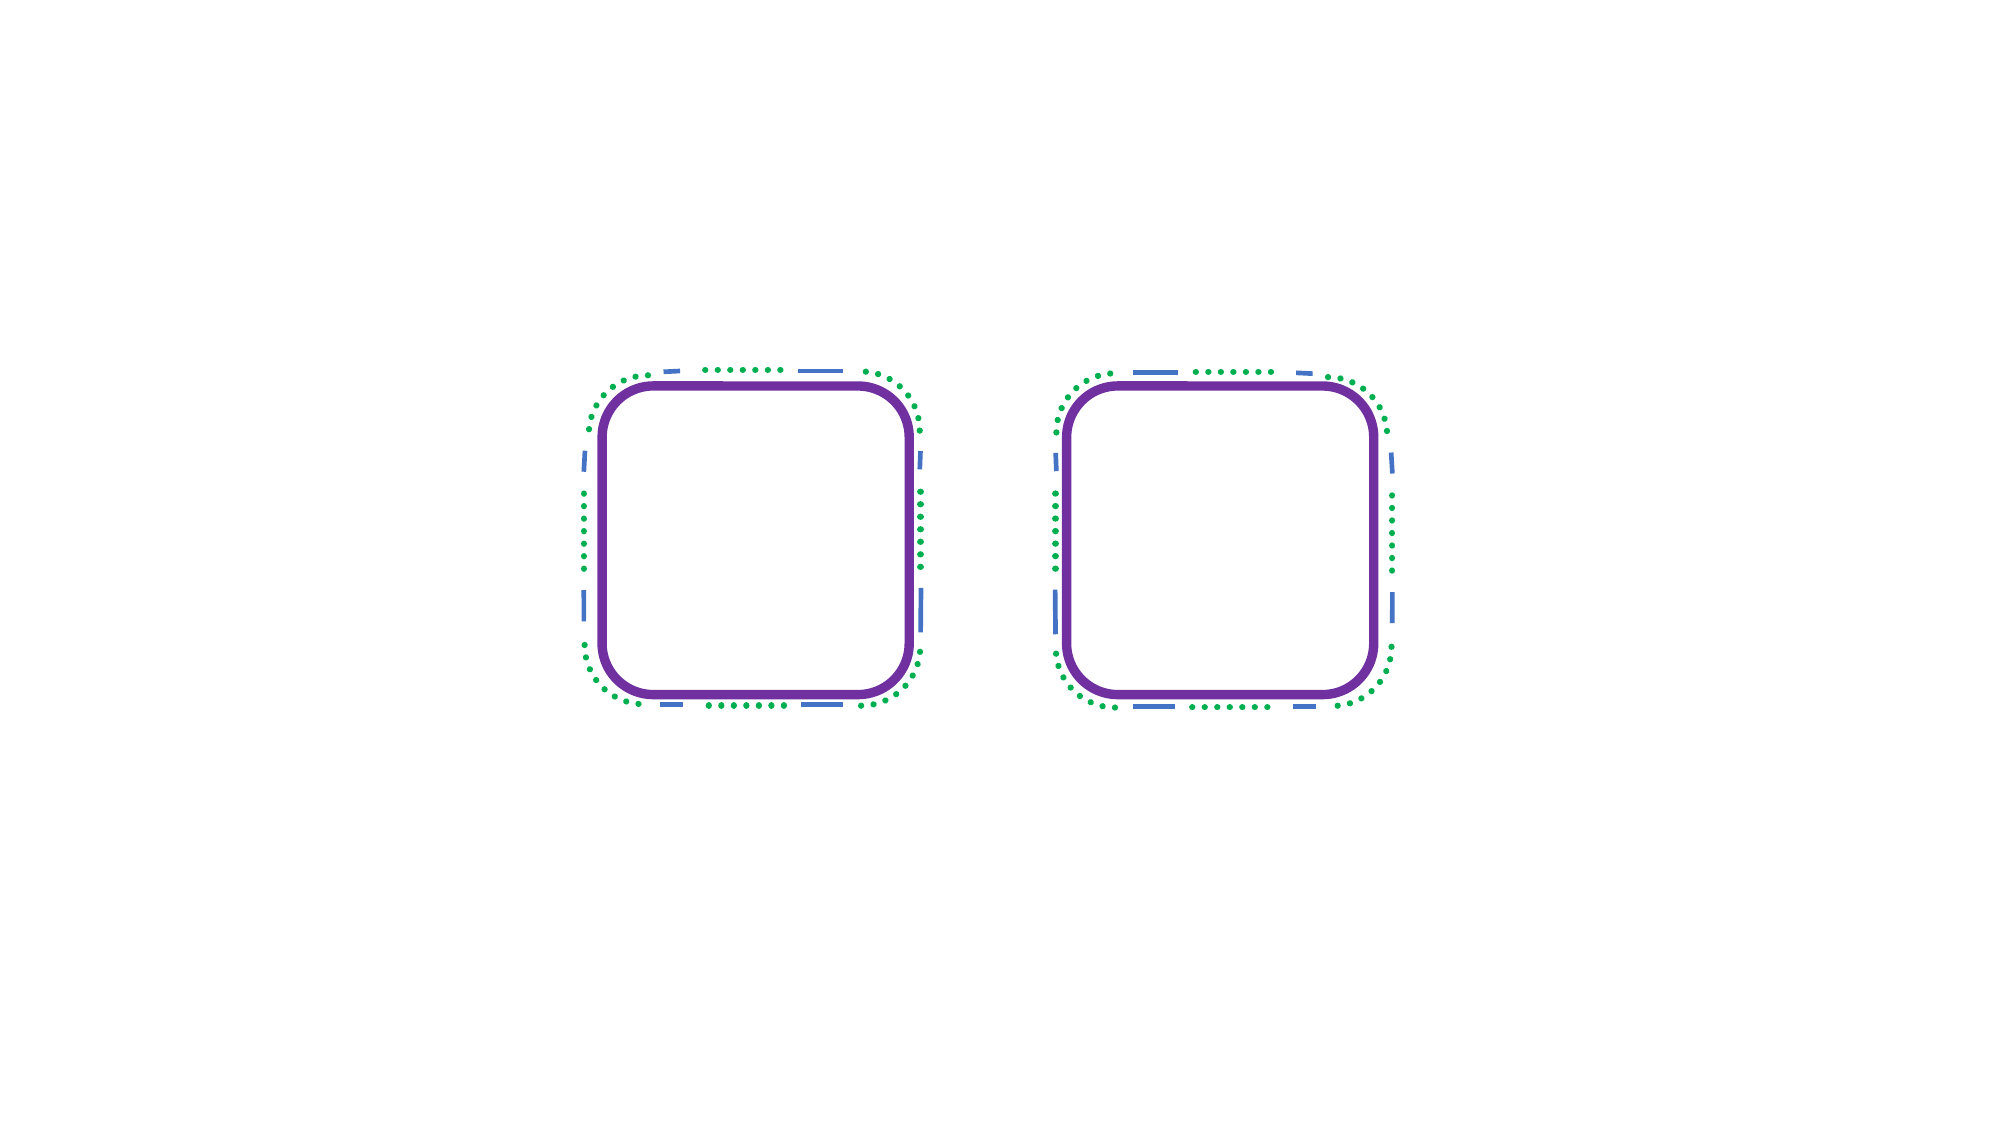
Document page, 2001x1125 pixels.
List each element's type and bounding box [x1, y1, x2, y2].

text_box [860, 370, 921, 432]
text_box [1065, 384, 1375, 696]
text_box [584, 644, 644, 705]
text_box [588, 374, 649, 435]
text_box [1055, 372, 1116, 433]
text_box [860, 646, 921, 707]
text_box [1332, 646, 1393, 707]
text_box [1327, 376, 1388, 437]
text_box [601, 384, 911, 696]
text_box [1055, 648, 1116, 709]
